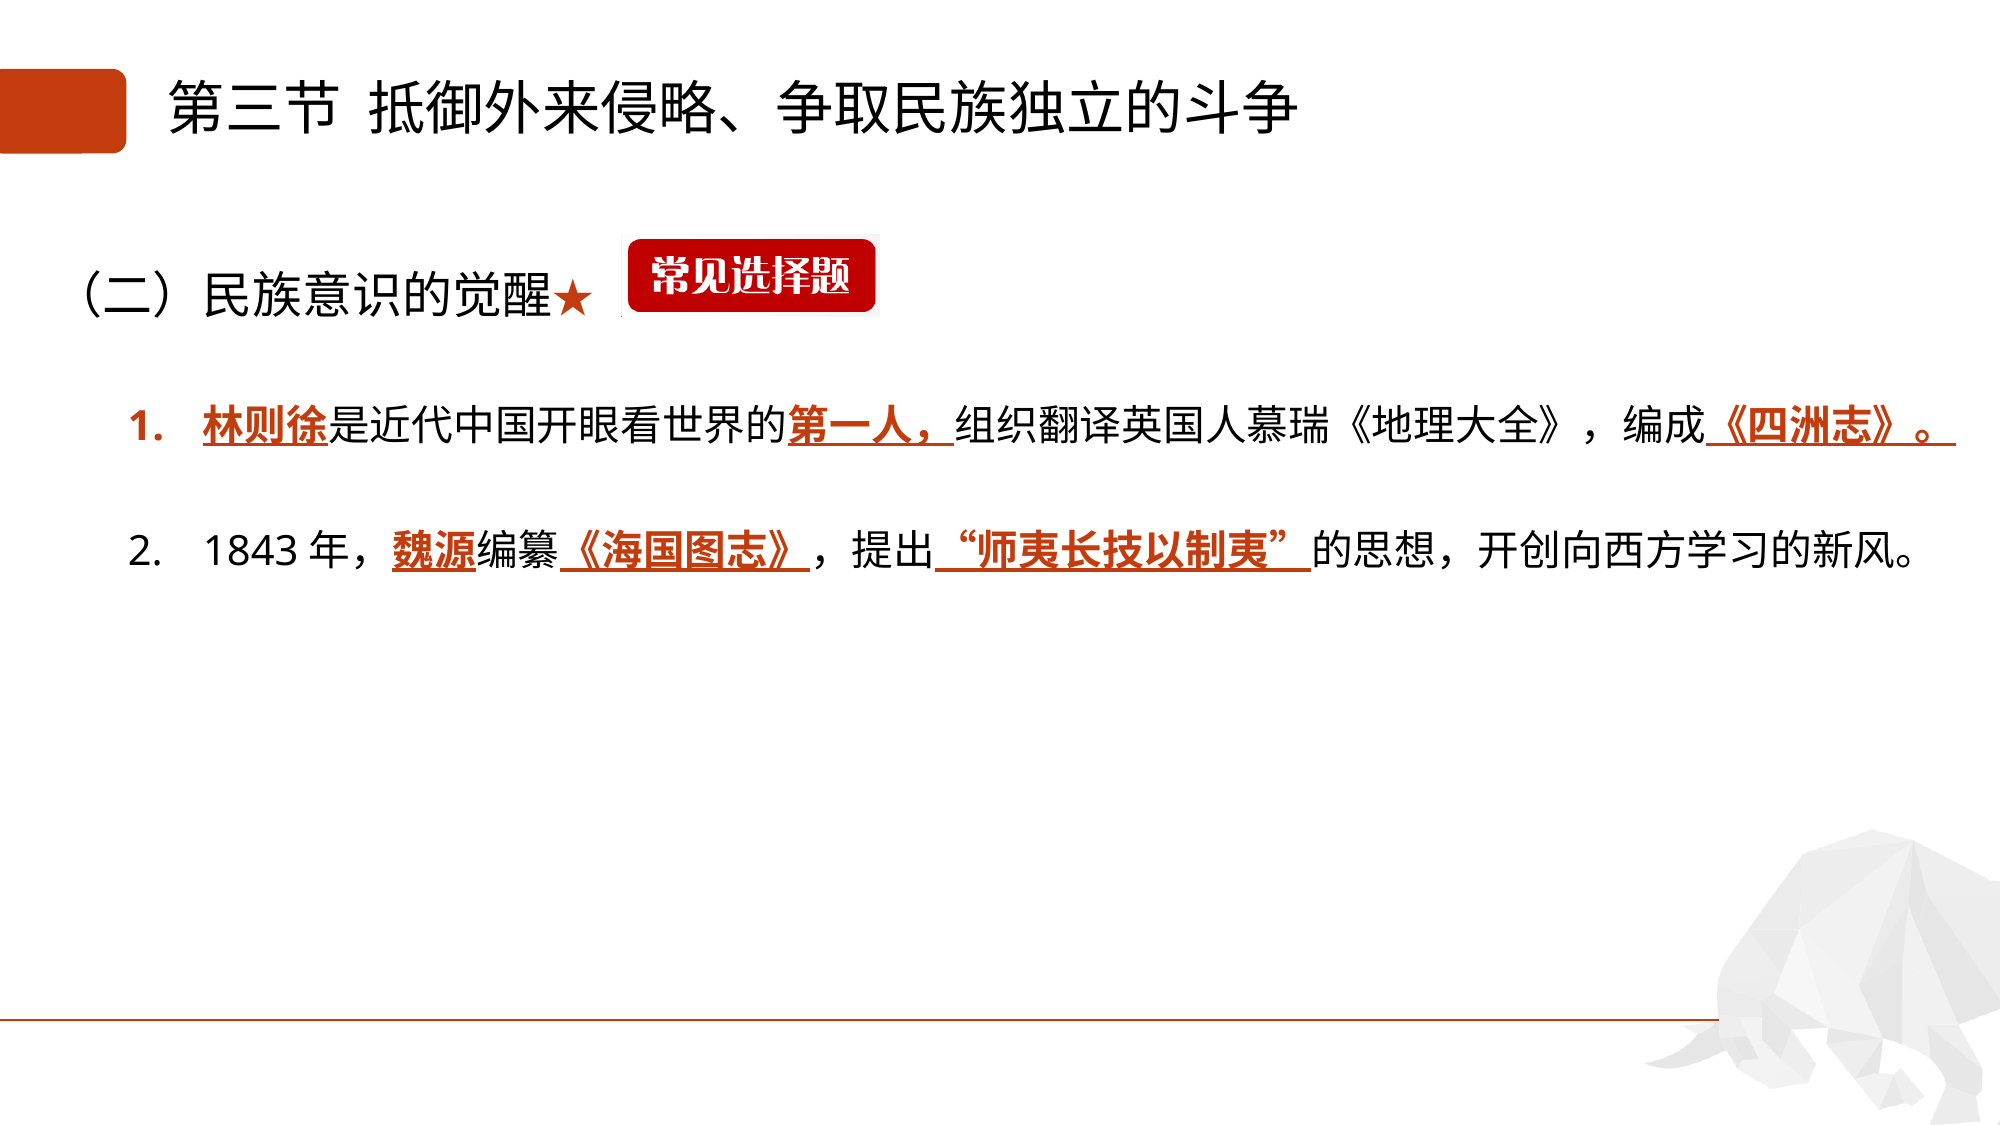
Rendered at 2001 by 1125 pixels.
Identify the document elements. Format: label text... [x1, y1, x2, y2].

picture [621, 234, 880, 317]
title 第三节 抵御外来侵略、争取民族独立的斗争 [151, 66, 1678, 156]
list （二）民族意识的觉醒★ 林则徐是近代中国开眼看世界的第一人，组织翻译英国人慕瑞《地理大全》，编成《四洲志》。 1843年，魏源编纂《海国图志》，提出“师夷长技以制夷”的思想，开创向西方学习的新风。 [37, 195, 2000, 1125]
